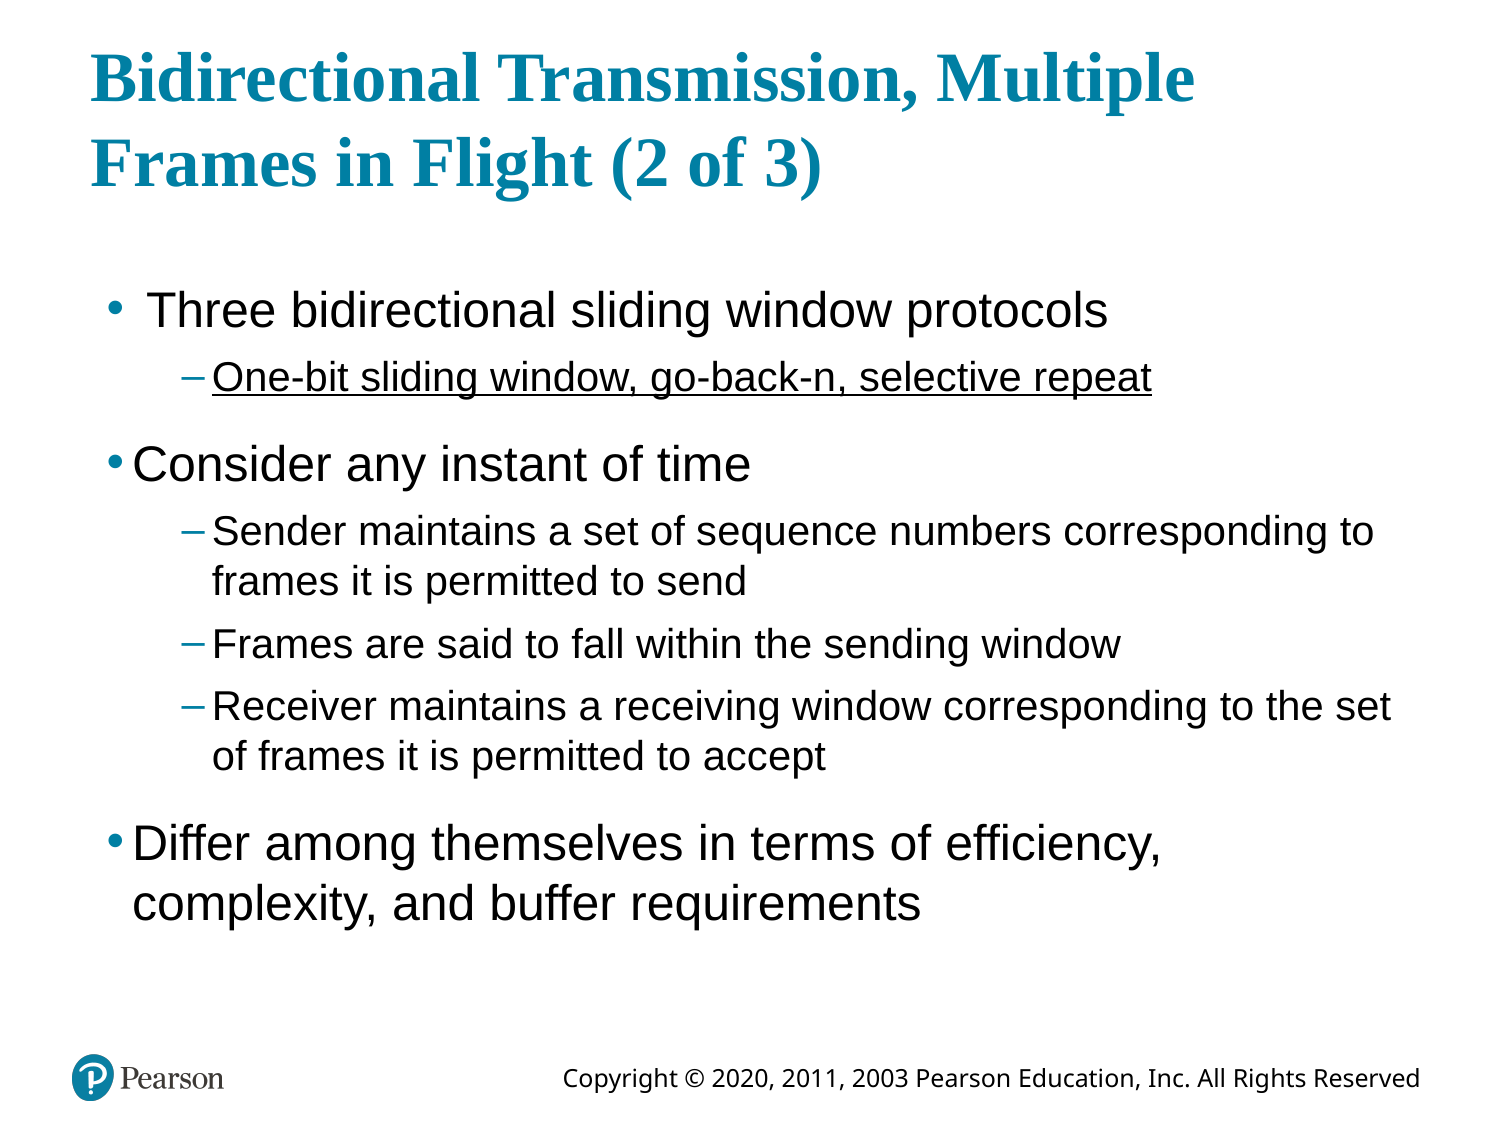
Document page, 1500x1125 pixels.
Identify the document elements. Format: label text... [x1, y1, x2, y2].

title Bidirectional Transmission, Multiple Frames in Flight (2 of 3) [75, 35, 1425, 216]
picture [72, 1087, 83, 1101]
picture [98, 1054, 224, 1101]
picture [80, 1063, 106, 1088]
picture [72, 1054, 88, 1070]
list Three bidirectional sliding window protocols One-bit sliding window, go-back-n, selective repeat Consider any instant of time Sender maintains a set of sequence numbers corresponding to frames it is permitted to send Frames are said to fall within the sending window Receiver maintains a receiving window corresponding to the set of frames it is permitted to accept Differ among themselves in terms of efficiency, complexity, and buffer requirements [75, 262, 1425, 1005]
